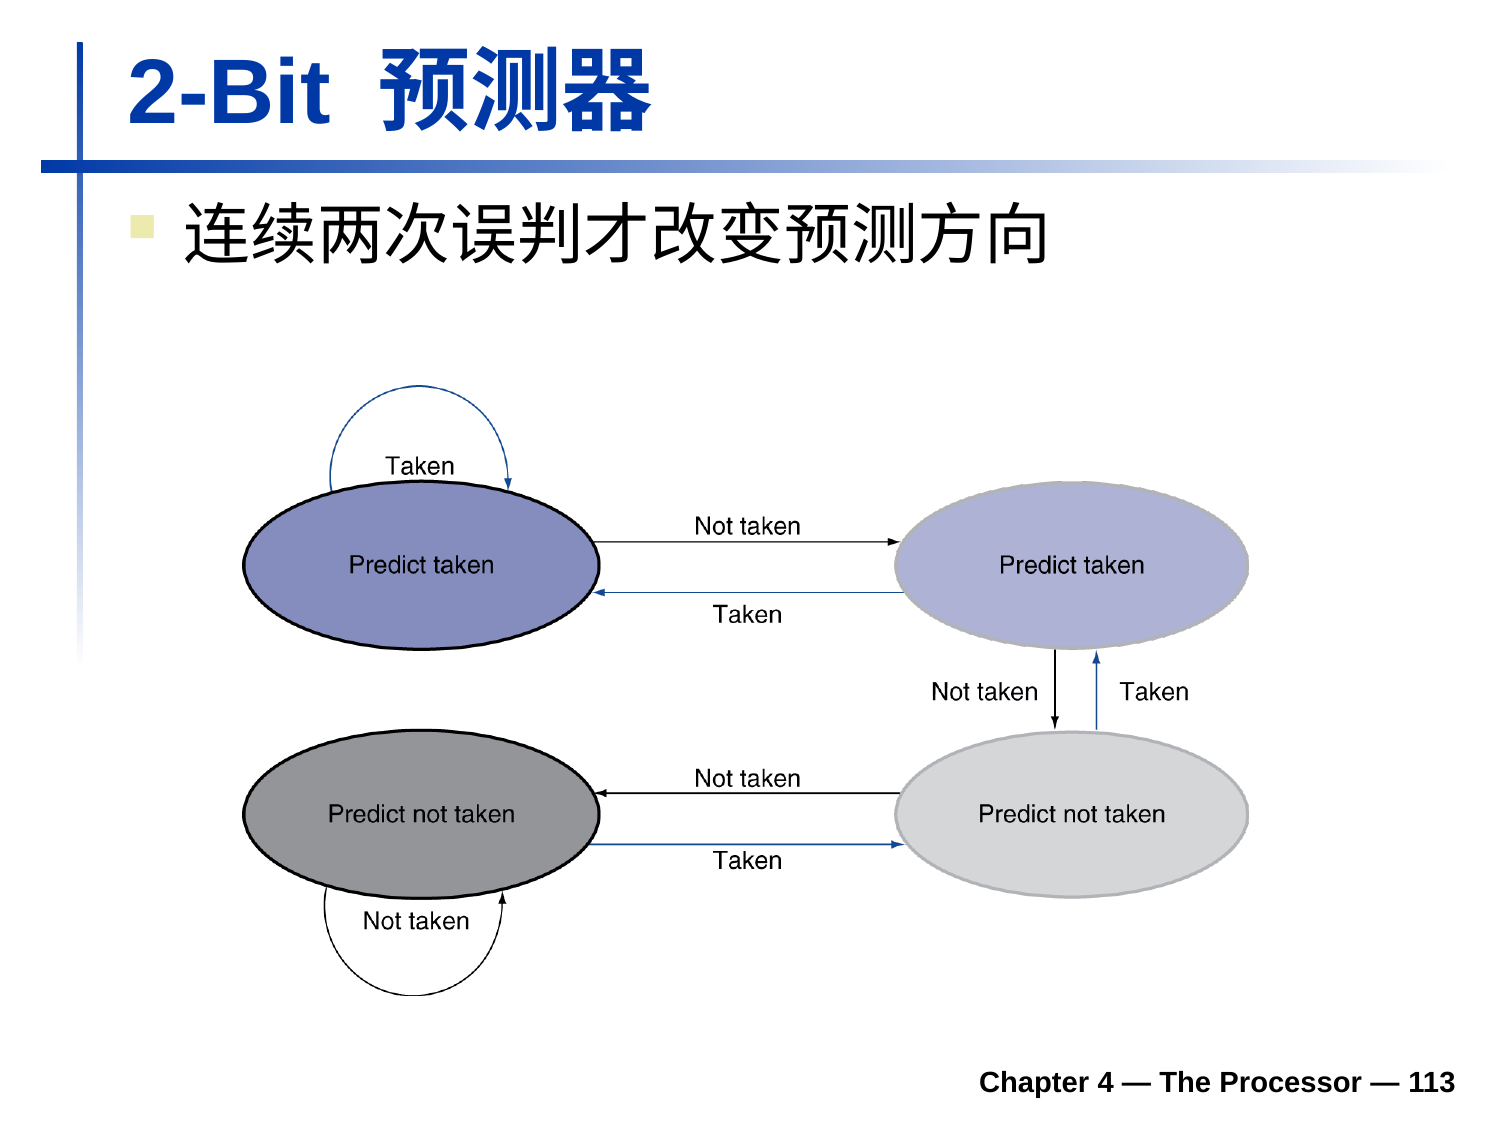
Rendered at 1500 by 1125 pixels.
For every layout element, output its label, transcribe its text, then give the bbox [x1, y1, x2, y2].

footer Chapter 4 — The Processor — [277, 1046, 1471, 1106]
list 连续两次误判才改变预测方向 [112, 184, 1469, 1024]
picture [241, 385, 1249, 997]
title 2-Bit 预测器 [112, 23, 1468, 149]
